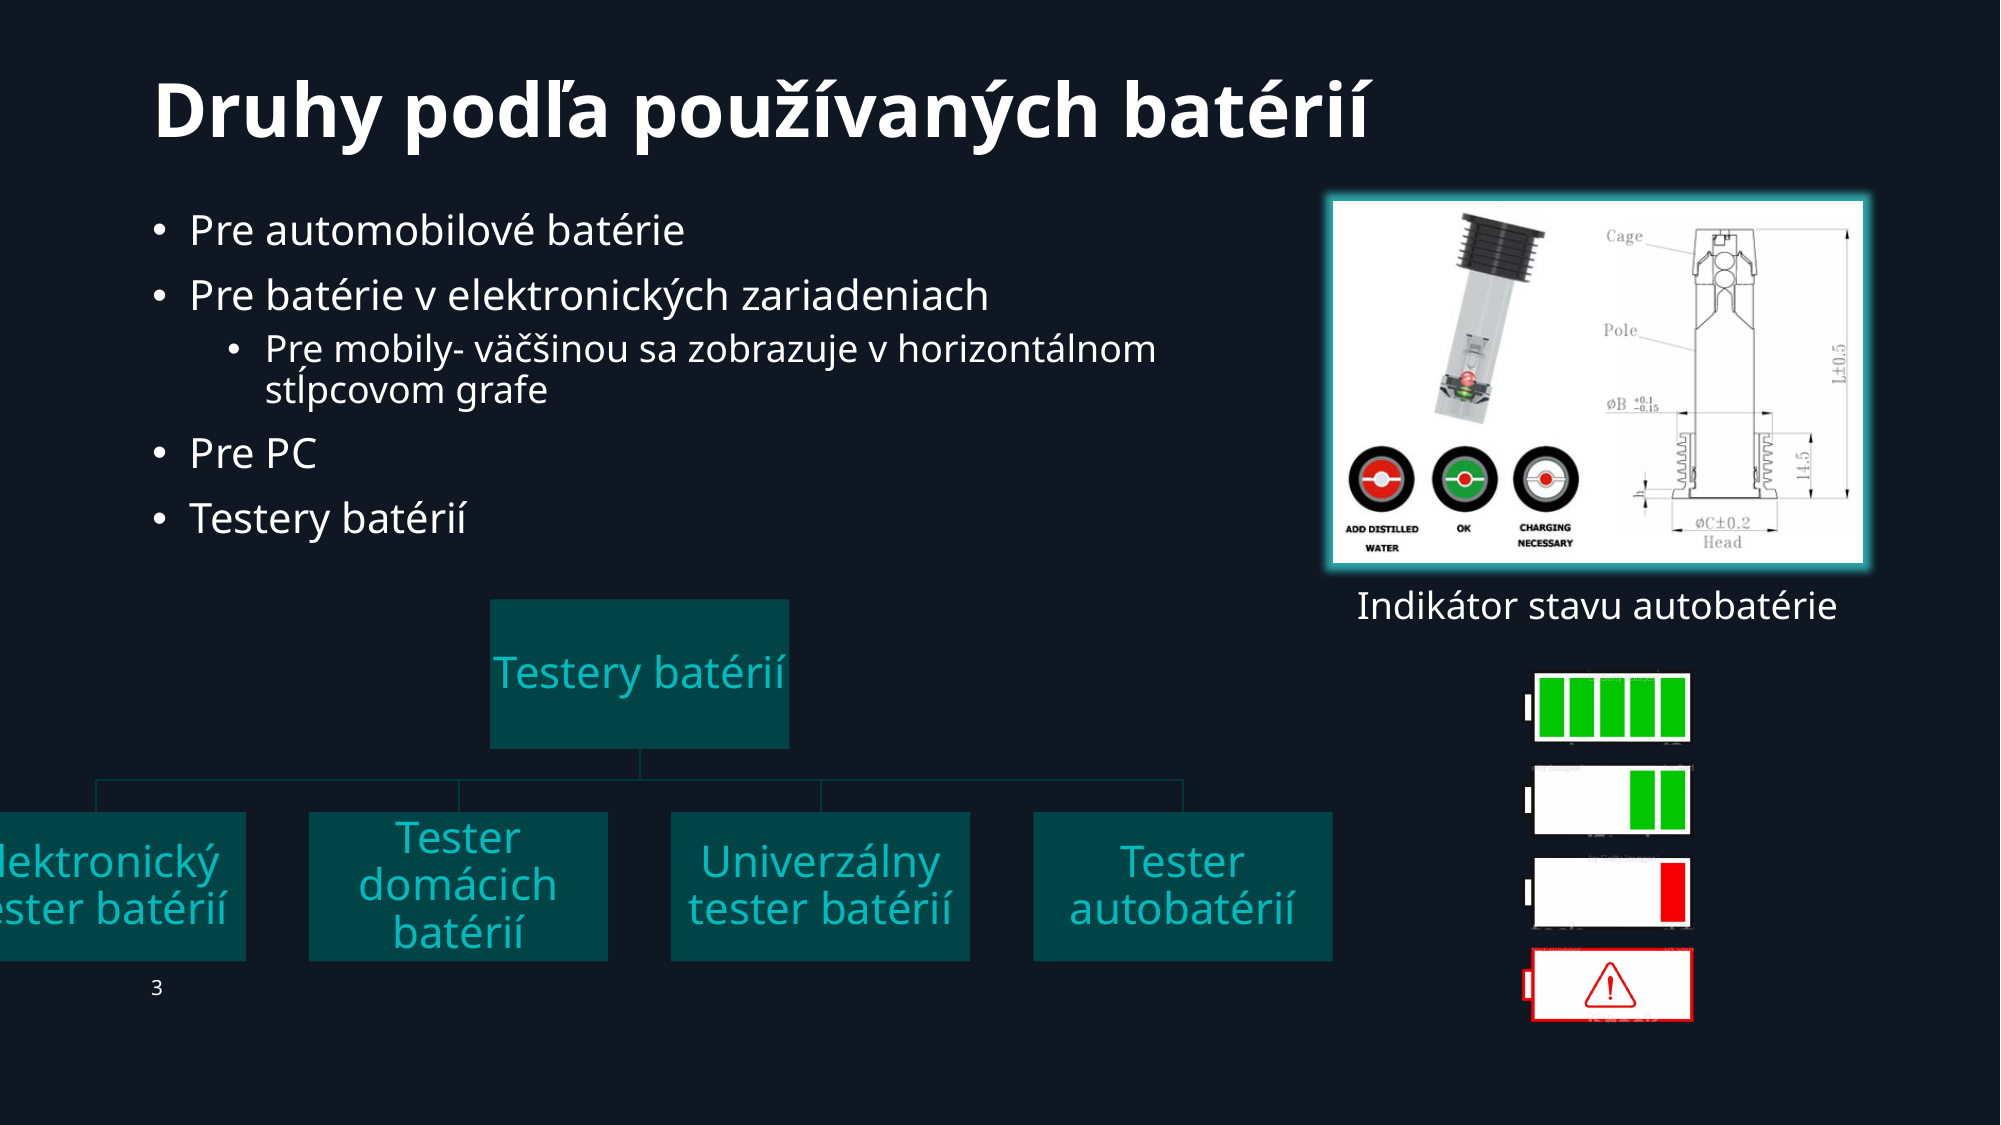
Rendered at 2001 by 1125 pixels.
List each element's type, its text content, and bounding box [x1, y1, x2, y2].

title Druhy podľa používaných batérií [137, 59, 1863, 167]
list Pre automobilové batérie Pre batérie v elektronických zariadeniach Pre mobily- väčšinou sa zobrazuje v horizontálnom stĺpcovom grafe Pre PC Testery batérií [137, 201, 1286, 509]
picture [1333, 201, 1863, 563]
text_box Indikátor stavu autobatérie [1334, 574, 1863, 635]
picture [1515, 664, 1702, 1030]
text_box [0, 509, 1334, 1051]
